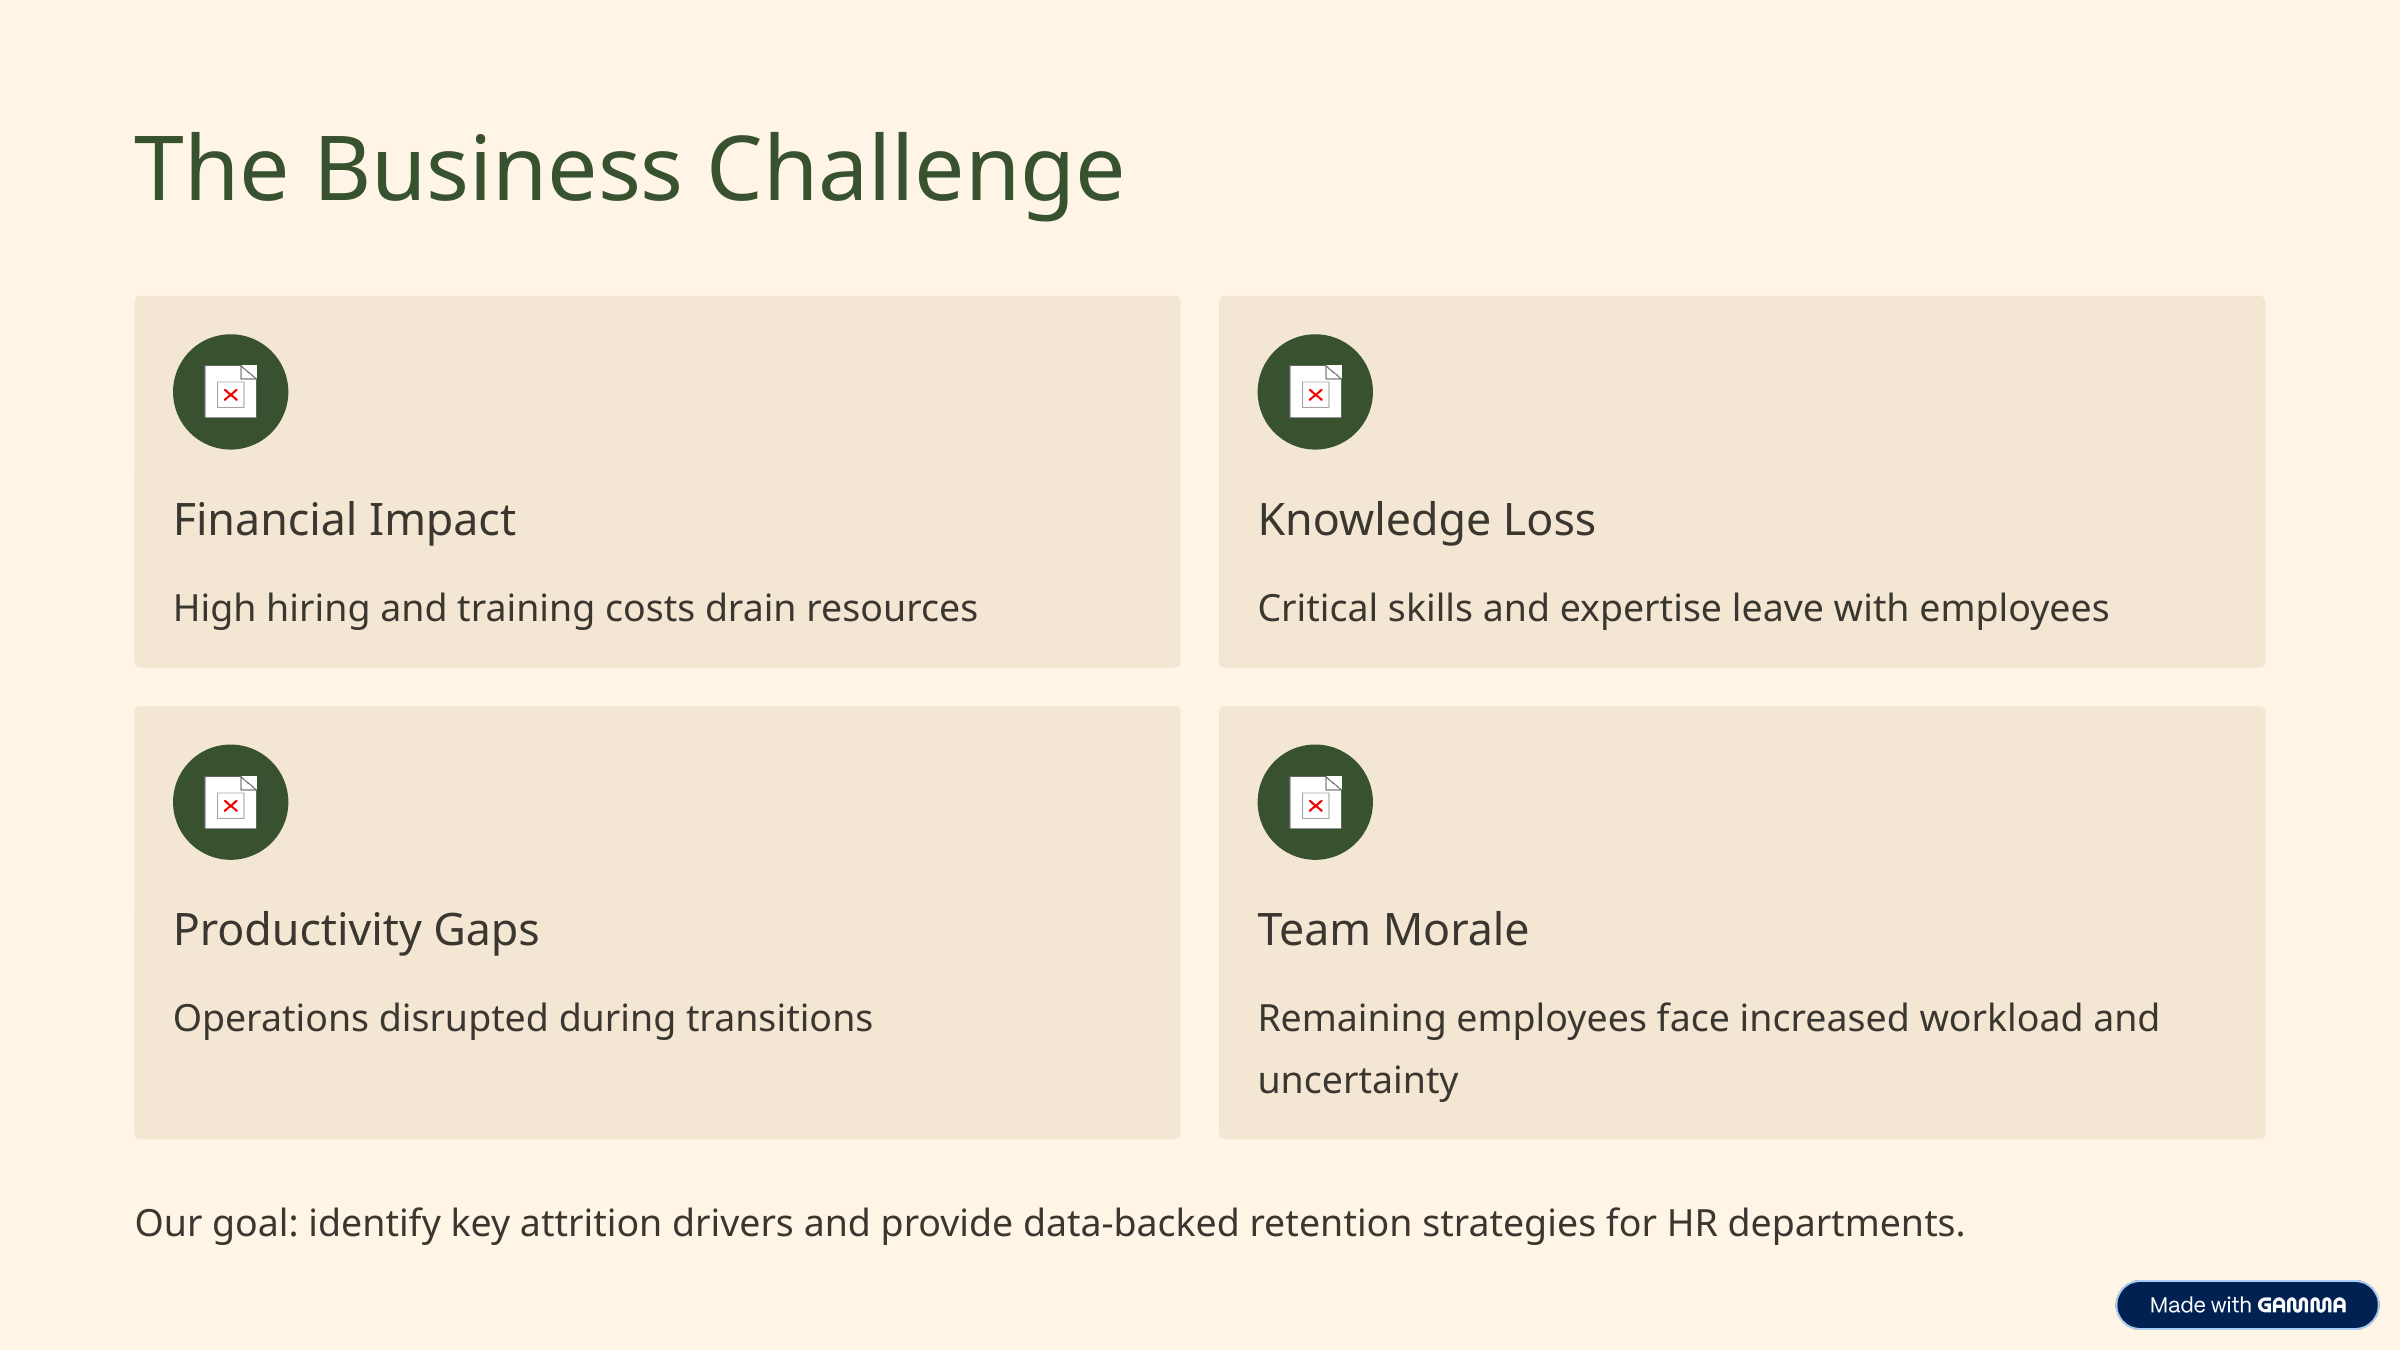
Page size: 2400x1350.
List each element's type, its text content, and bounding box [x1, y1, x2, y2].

text_box [134, 295, 1181, 668]
text_box [134, 706, 1181, 1140]
picture [204, 776, 257, 829]
text_box Financial Impact [172, 488, 626, 545]
text_box High hiring and training costs drain resources [172, 567, 1143, 630]
text_box [1219, 706, 2266, 1140]
text_box [173, 744, 289, 860]
text_box Knowledge Loss [1257, 488, 1710, 545]
text_box [1219, 295, 2266, 668]
text_box Productivity Gaps [172, 898, 626, 955]
text_box Our goal: identify key attrition drivers and provide data-backed retention strategies for HR departments. [134, 1182, 2266, 1244]
text_box Operations disrupted during transitions [172, 977, 1143, 1040]
picture [1289, 365, 1342, 418]
picture [204, 365, 257, 418]
text_box Team Morale [1257, 898, 1710, 955]
text_box [1257, 744, 1373, 860]
text_box [1257, 334, 1373, 450]
text_box The Business Challenge [134, 105, 1124, 219]
text_box Critical skills and expertise leave with employees [1257, 567, 2227, 630]
text_box Remaining employees face increased workload and uncertainty [1257, 977, 2227, 1101]
text_box [173, 334, 289, 450]
picture [2106, 1271, 2389, 1339]
picture [1289, 776, 1342, 829]
